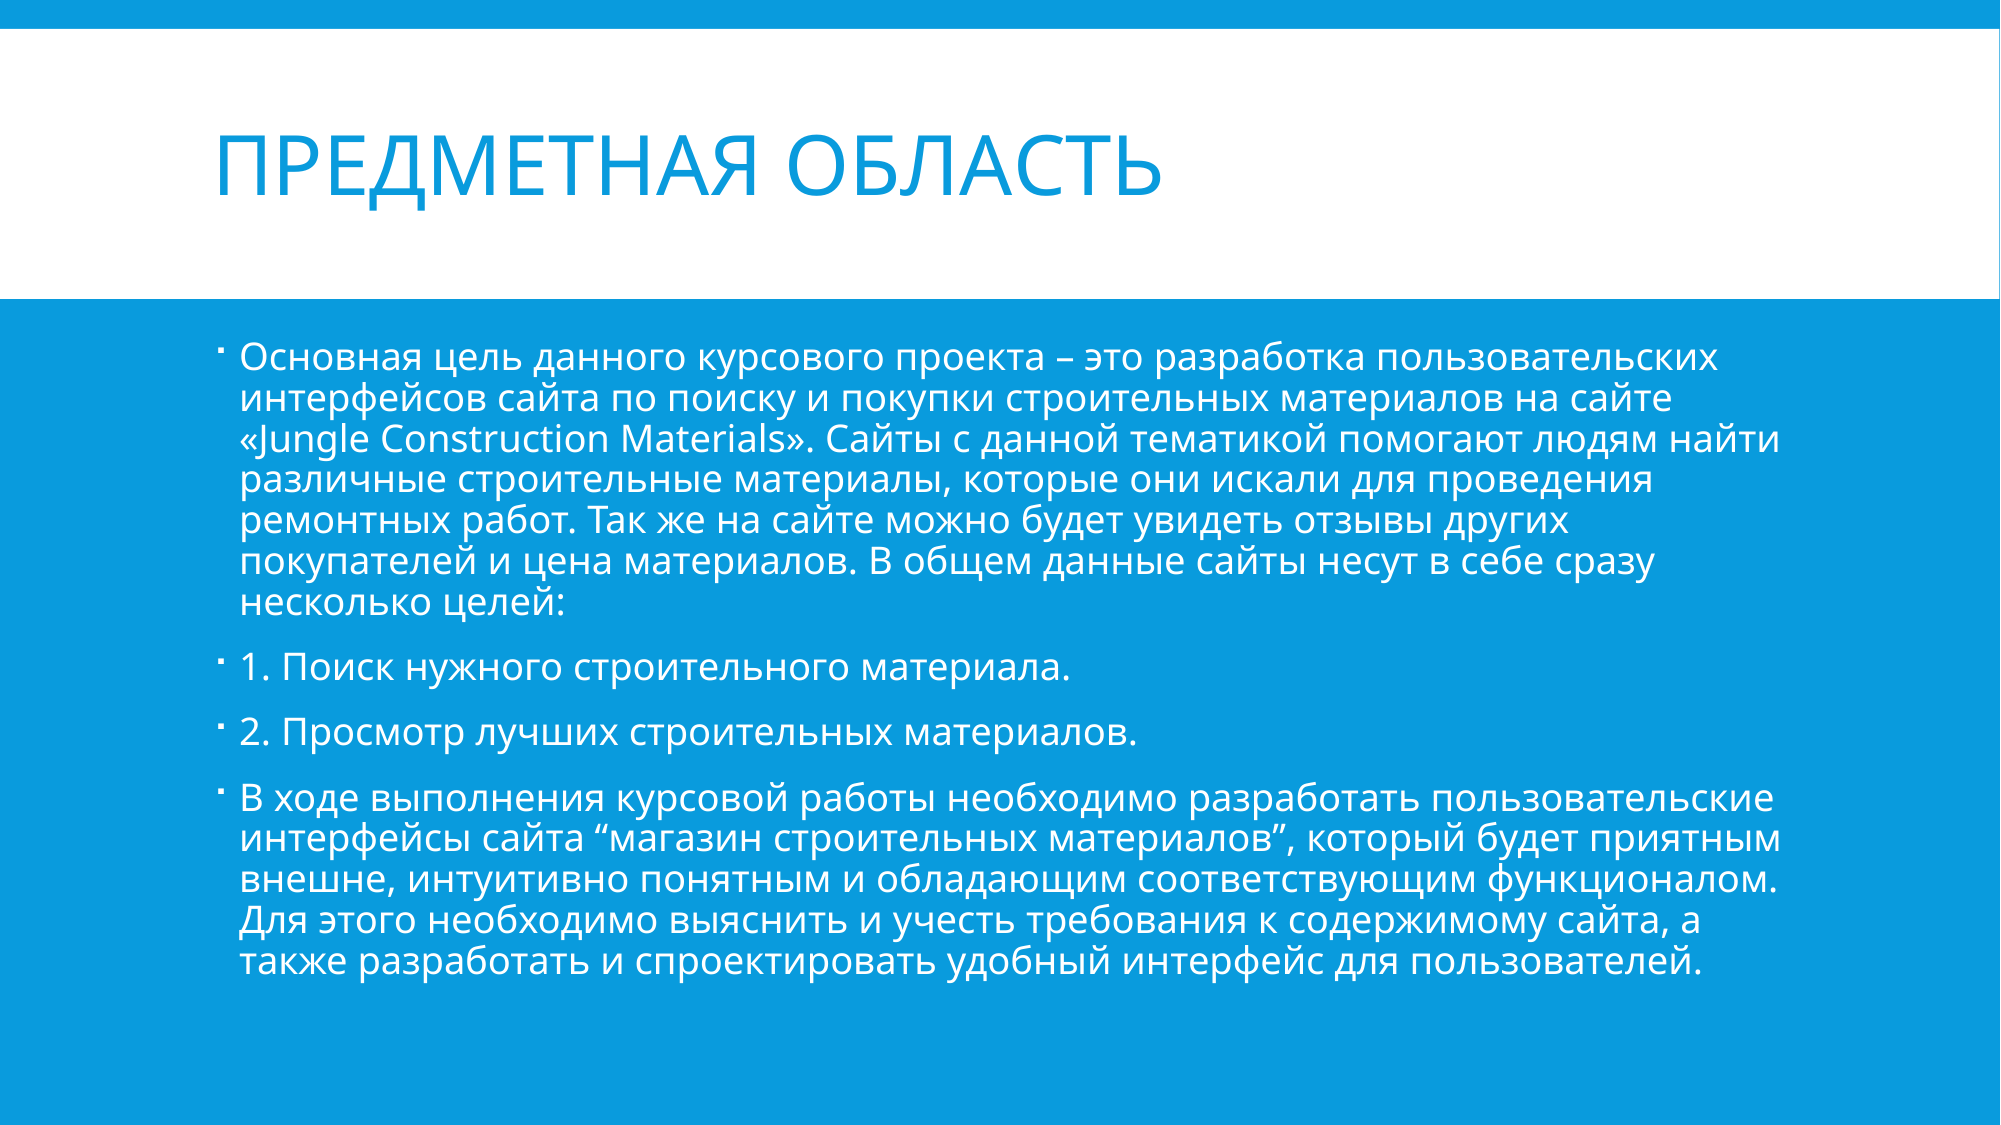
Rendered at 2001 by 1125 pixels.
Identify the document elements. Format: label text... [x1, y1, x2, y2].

list Основная цель данного курсового проекта – это разработка пользовательских интерфейсов сайта по поиску и покупки строительных материалов на сайте «Jungle Construction Materials». Сайты с данной тематикой помогают людям найти различные строительные материалы, которые они искали для проведения ремонтных работ. Так же на сайте можно будет увидеть отзывы других покупателей и цена материалов. В общем данные сайты несут в себе сразу несколько целей: 1. Поиск нужного строительного материала. 2. Просмотр лучших строительных материалов. В ходе выполнения курсовой работы необходимо разработать пользовательские интерфейсы сайта “магазин строительных материалов”, который будет приятным внешне, интуитивно понятным и обладающим соответствующим функционалом. Для этого необходимо выяснить и учесть требования к содержимому сайта, а также разработать и спроектировать удобный интерфейс для пользователей. [197, 329, 1803, 1020]
title Предметная область [197, 46, 1803, 295]
